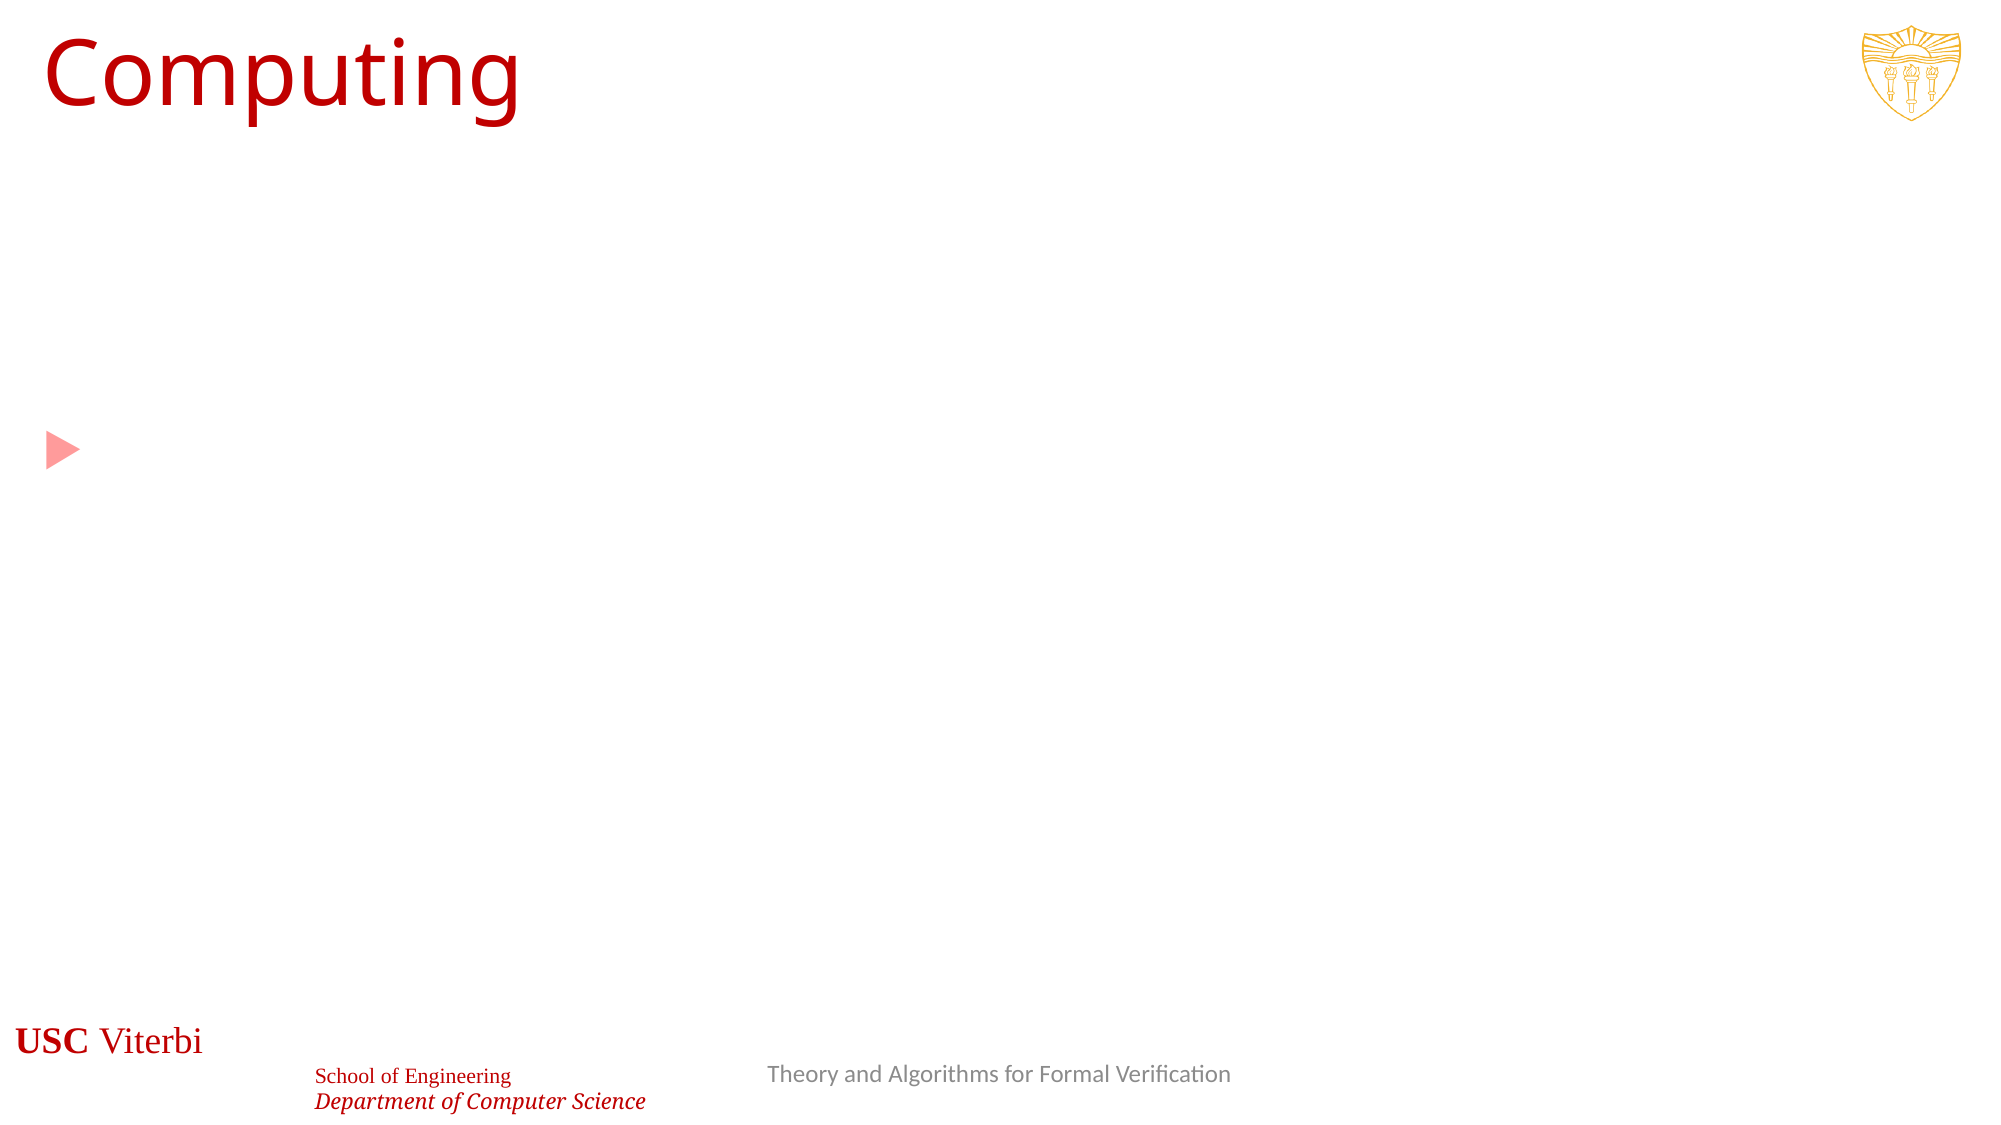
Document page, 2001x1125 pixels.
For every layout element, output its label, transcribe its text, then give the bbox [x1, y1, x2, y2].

slide_number 89 [772, 1049, 1223, 1109]
picture [1829, 11, 1994, 135]
footer Theory and Algorithms for Formal Verification [662, 1042, 1338, 1103]
